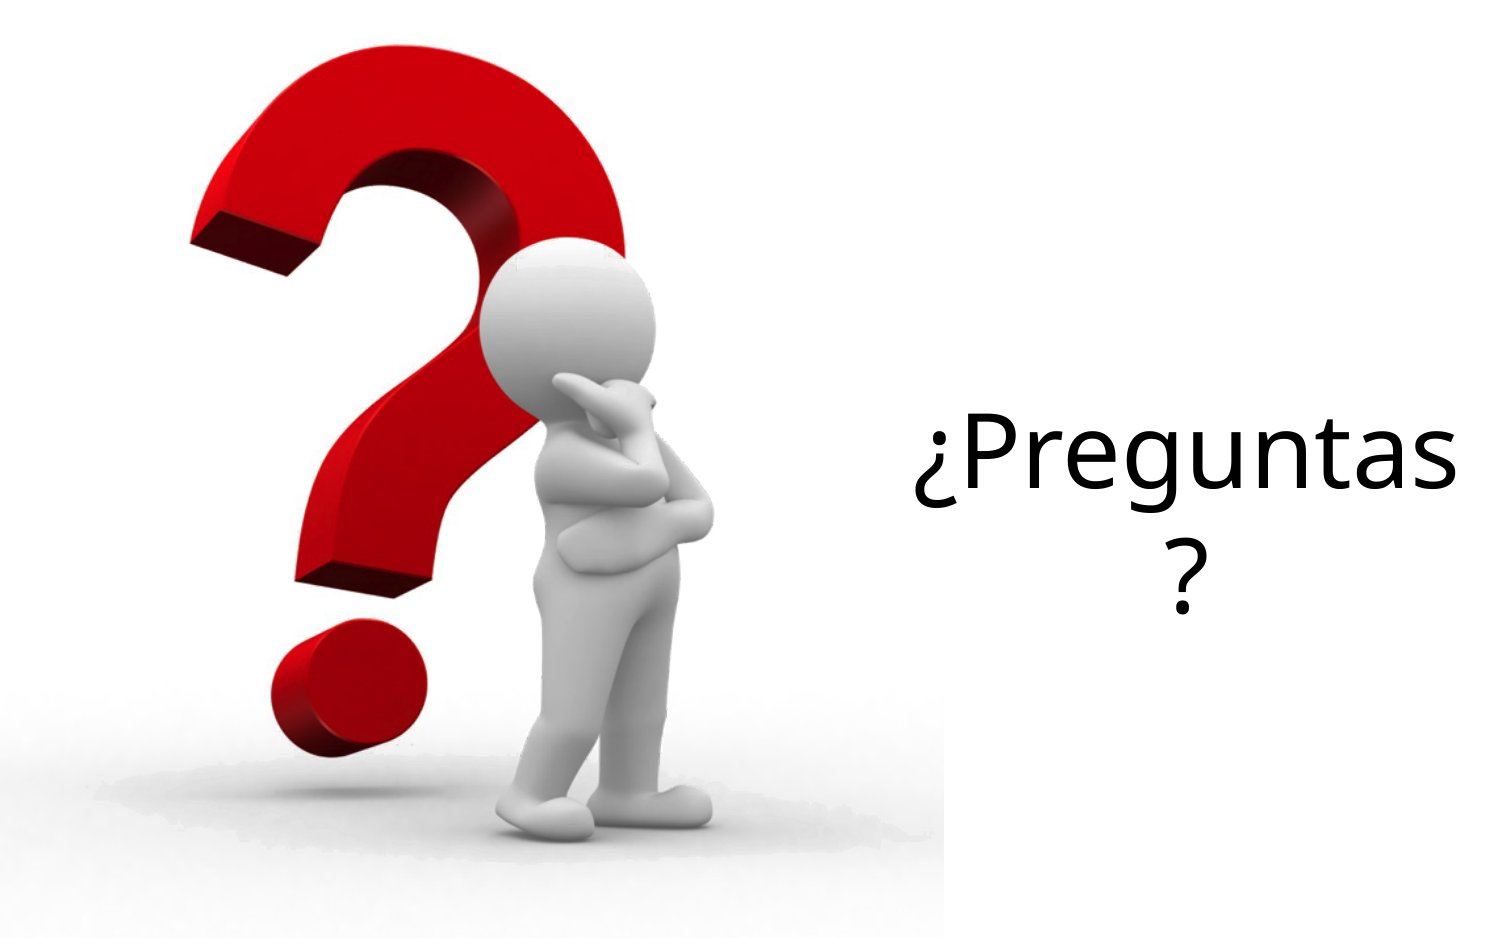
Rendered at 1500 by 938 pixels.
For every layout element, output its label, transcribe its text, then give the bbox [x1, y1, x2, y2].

picture [0, 0, 944, 938]
text_box ¿Preguntas? [944, 377, 1488, 642]
